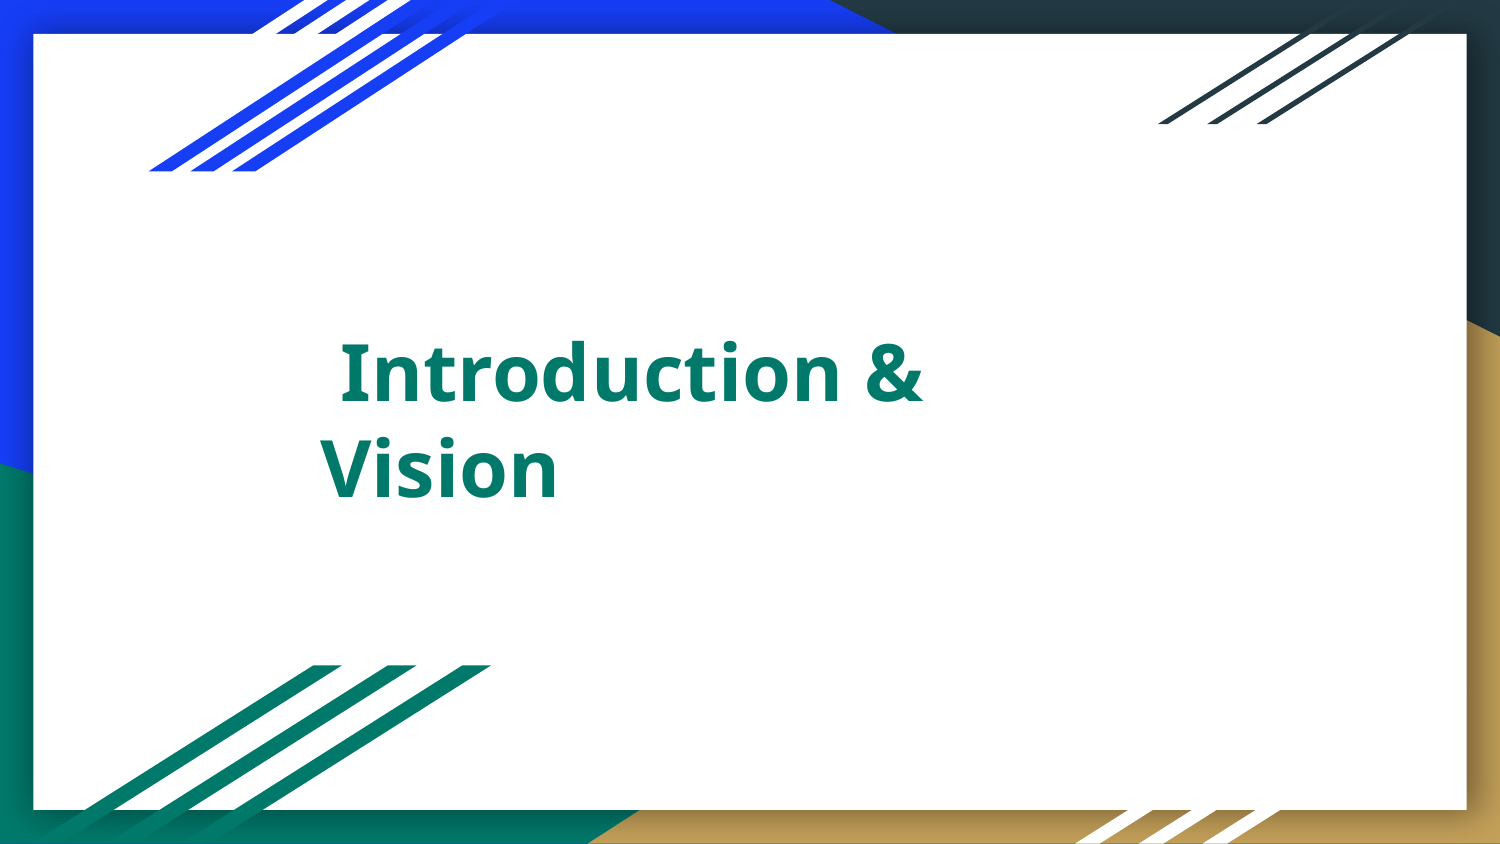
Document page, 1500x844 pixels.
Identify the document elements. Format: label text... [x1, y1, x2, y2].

title Introduction & Vision [304, 298, 1185, 537]
